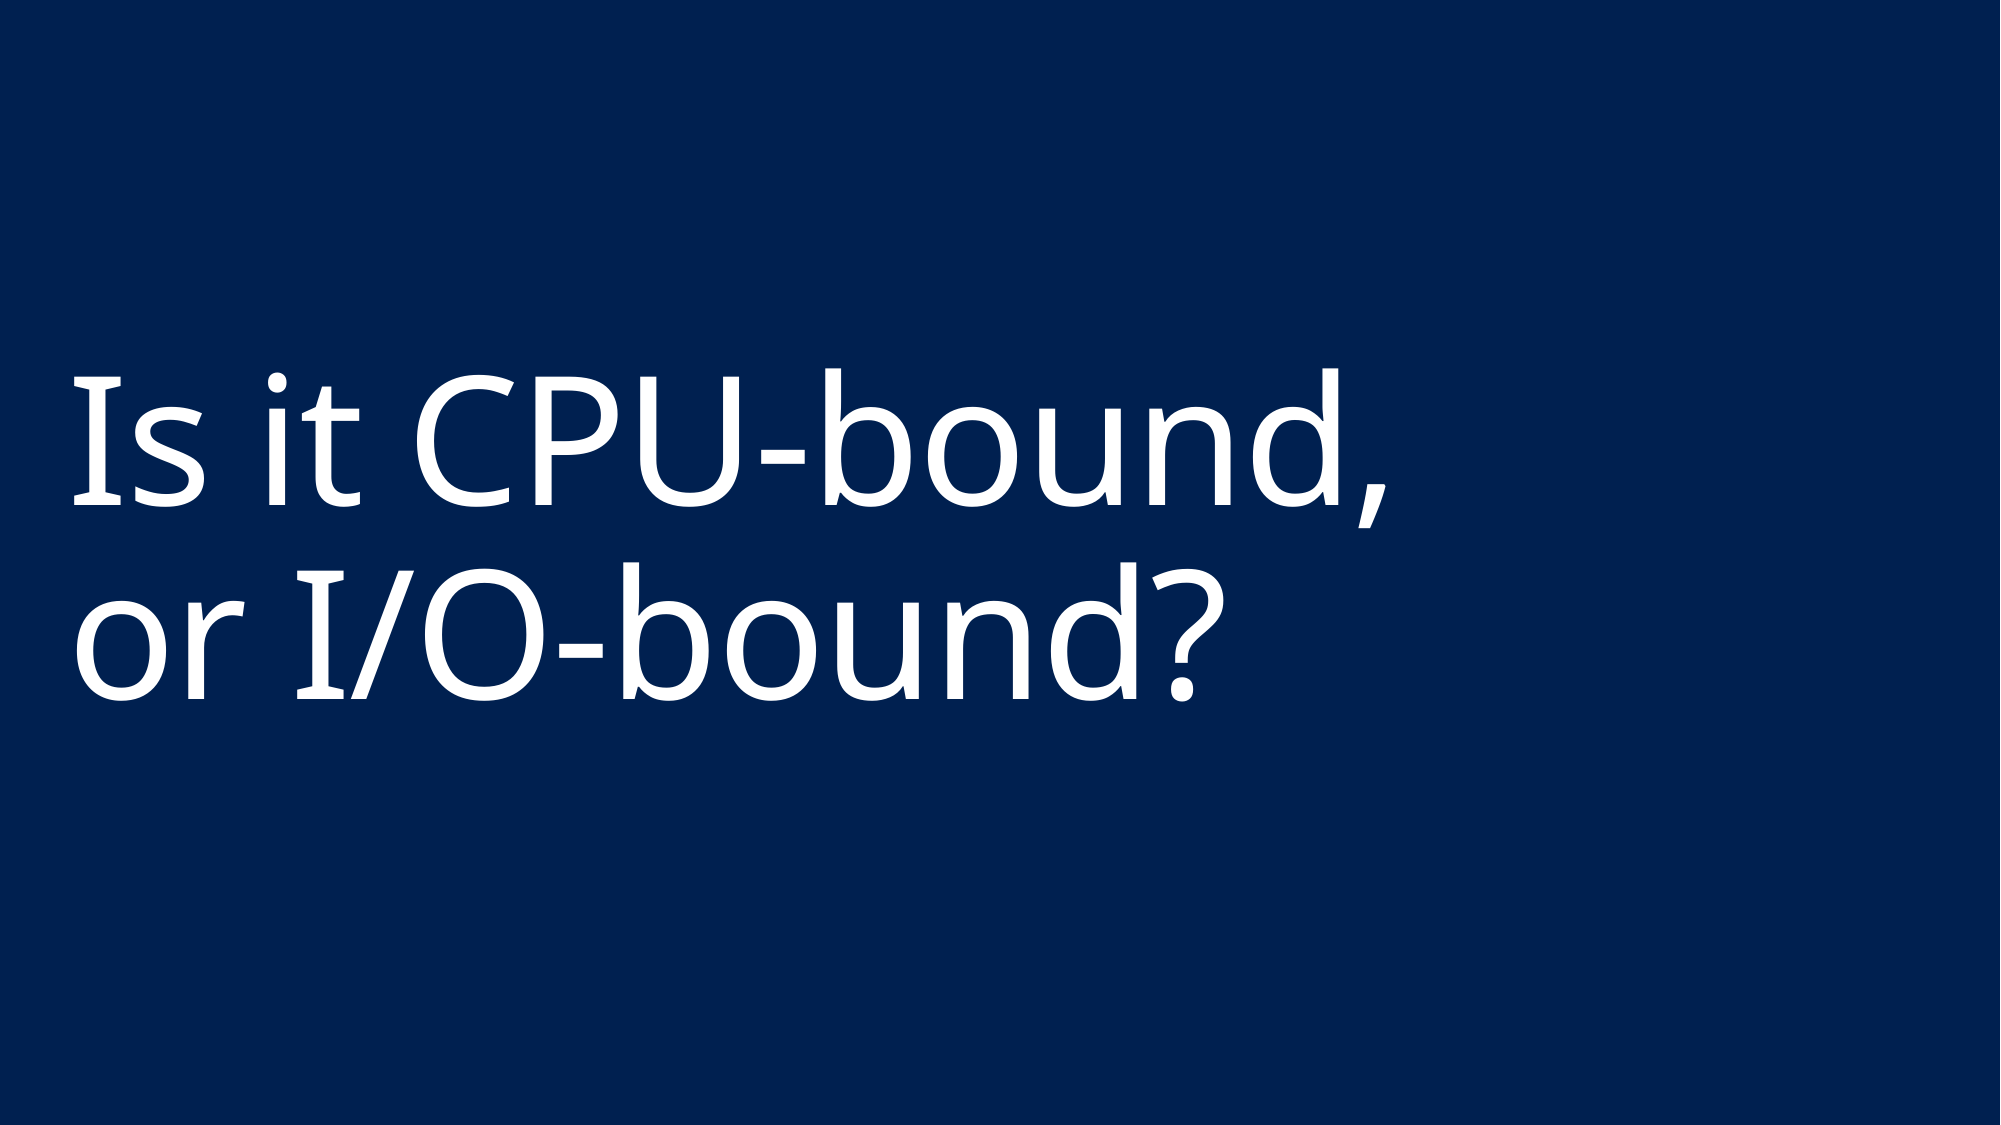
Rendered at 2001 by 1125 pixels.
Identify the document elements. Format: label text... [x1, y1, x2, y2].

title Is it CPU-bound, or I/O-bound? [43, 335, 1918, 758]
